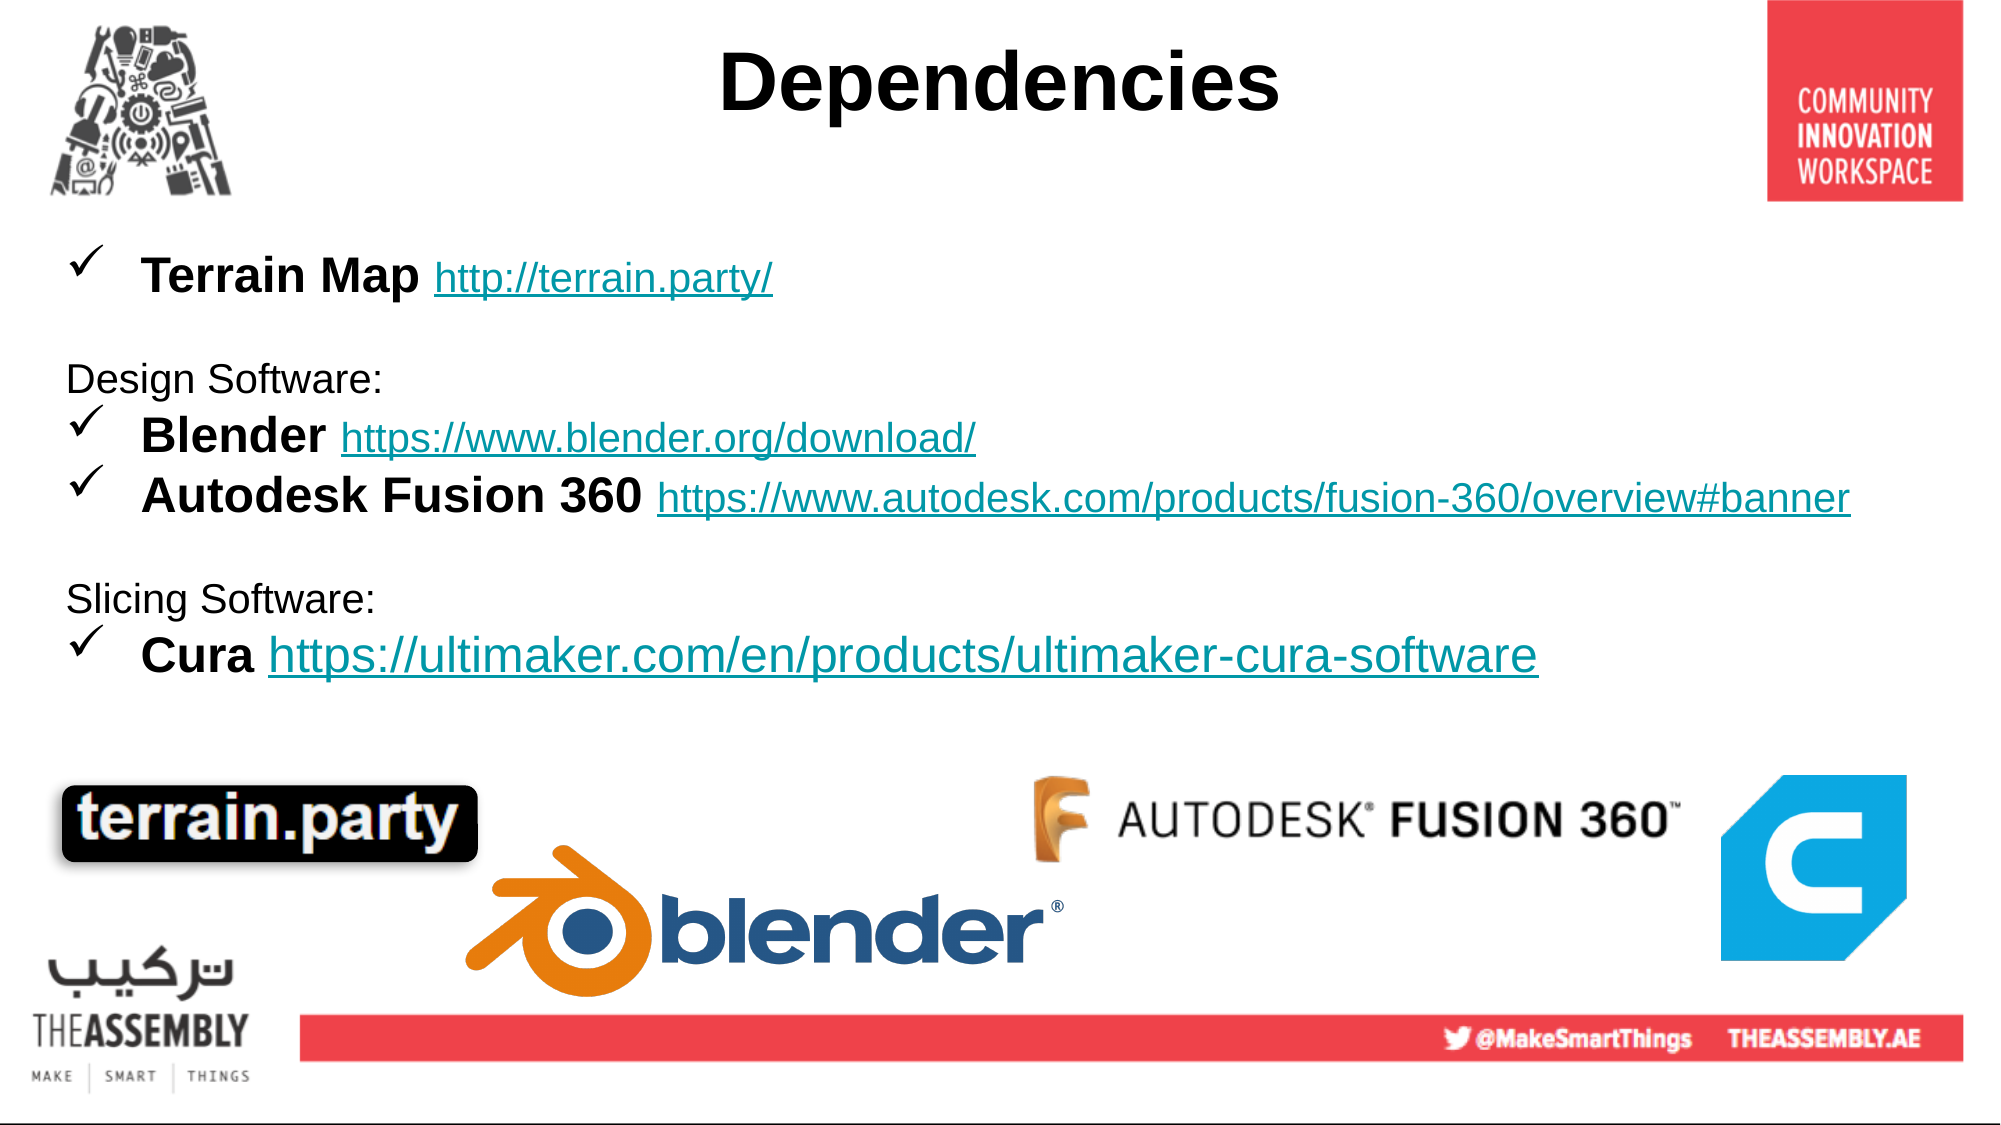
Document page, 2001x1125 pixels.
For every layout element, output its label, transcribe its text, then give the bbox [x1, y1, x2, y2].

text_box Terrain Map http://terrain.party/ Design Software: Blender https://www.blender.org/download/ Autodesk Fusion 360 https://www.autodesk.com/products/fusion-360/overview#banner Slicing Software: Cura https://ultimaker.com/en/products/ultimaker-cura-software [40, 232, 1915, 693]
picture [0, 0, 2001, 1125]
text_box Dependencies [0, 9, 2000, 144]
